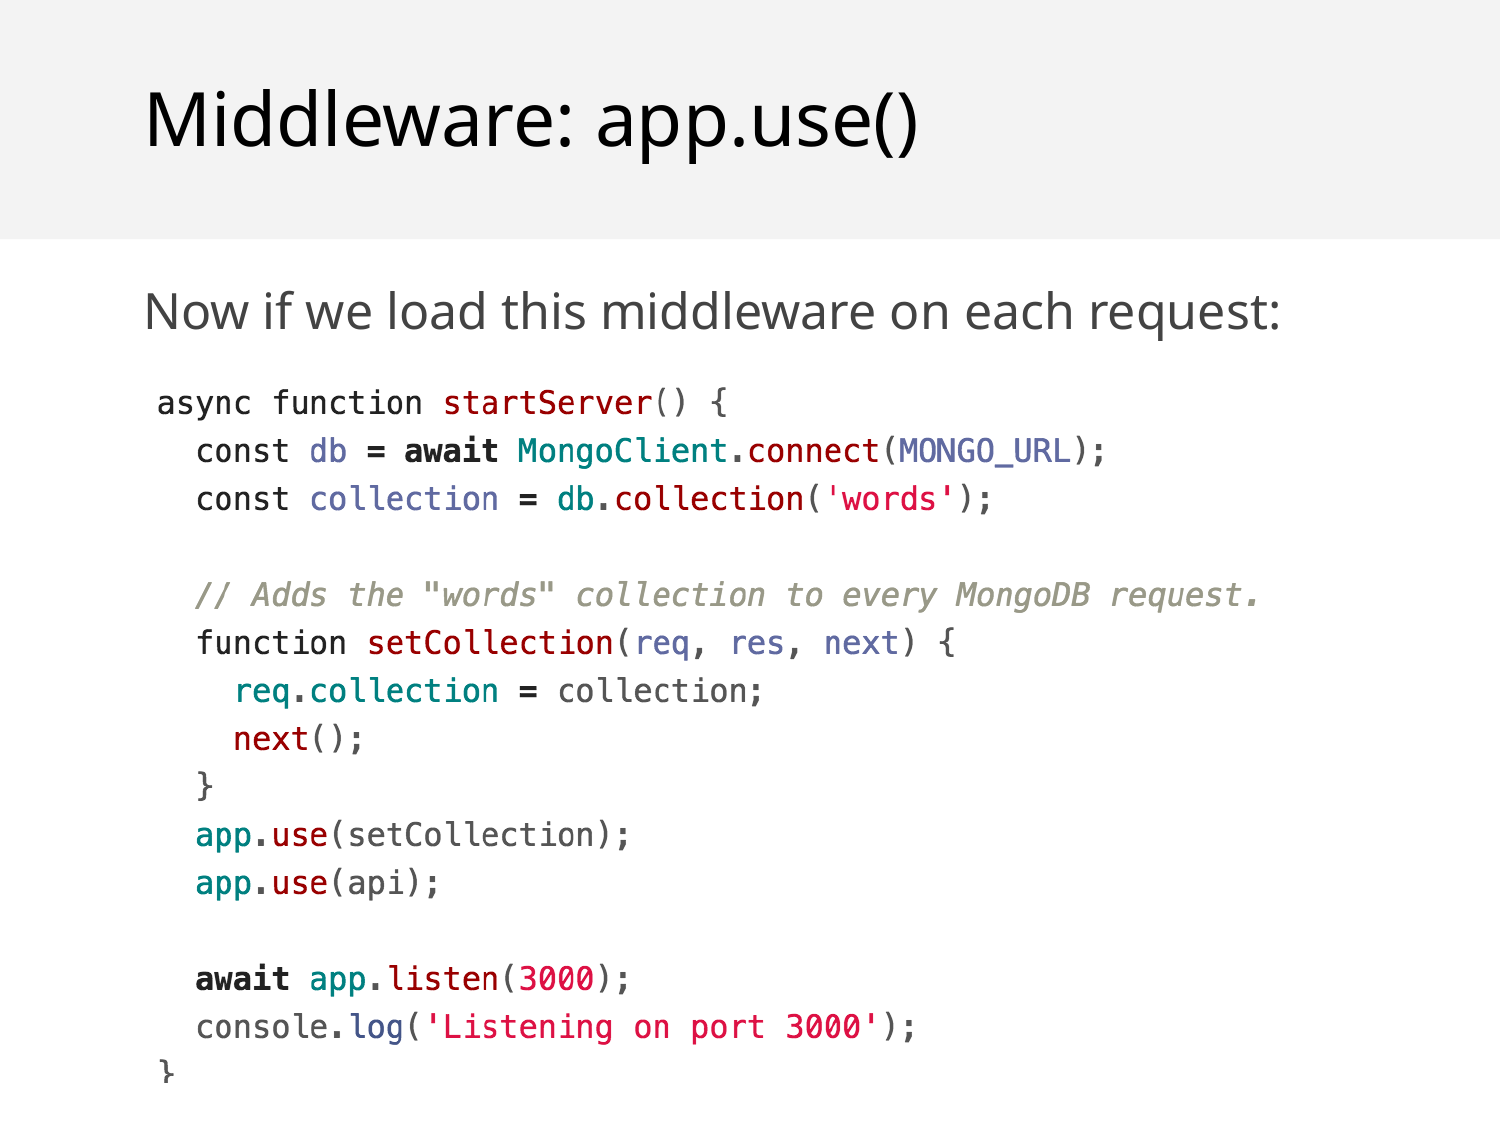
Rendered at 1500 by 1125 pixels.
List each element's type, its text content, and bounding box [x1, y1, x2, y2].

text_box Now if we load this middleware on each request: [128, 255, 1372, 651]
picture [138, 378, 1267, 1084]
text_box Middleware: app.use() [128, 56, 1372, 183]
